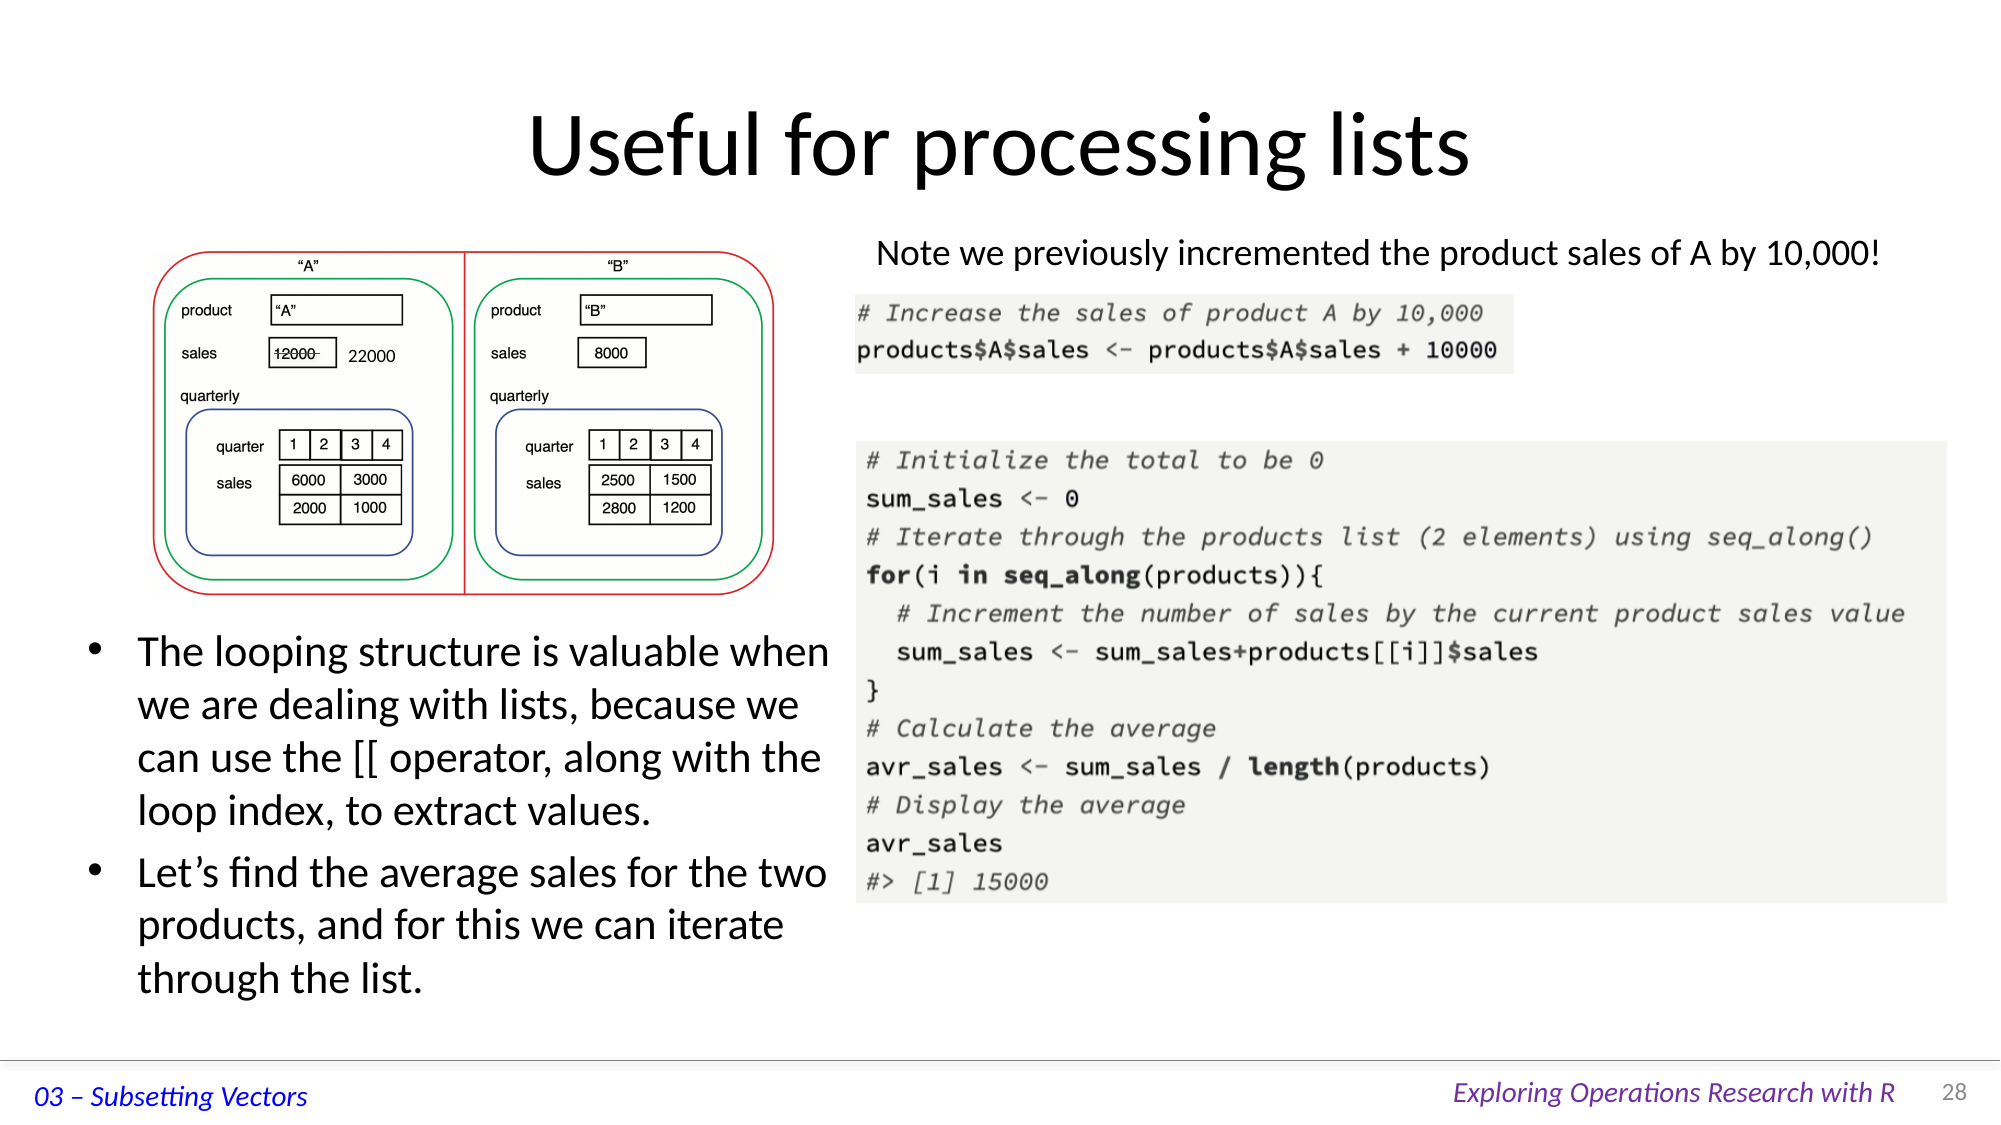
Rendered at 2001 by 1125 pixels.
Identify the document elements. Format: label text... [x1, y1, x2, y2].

title Useful for processing lists [99, 45, 1900, 233]
list The looping structure is valuable when we are dealing with lists, because we can use the [[ operator, along with the loop index, to extract values. Let’s find the average sales for the two products, and for this we can iterate through the list. [72, 614, 856, 1043]
slide_number 28 [1899, 1060, 1983, 1120]
picture [152, 250, 776, 597]
picture [855, 435, 1948, 911]
text_box Note we previously incremented the product sales of A by 10,000! [861, 220, 1898, 281]
picture [855, 294, 1515, 375]
